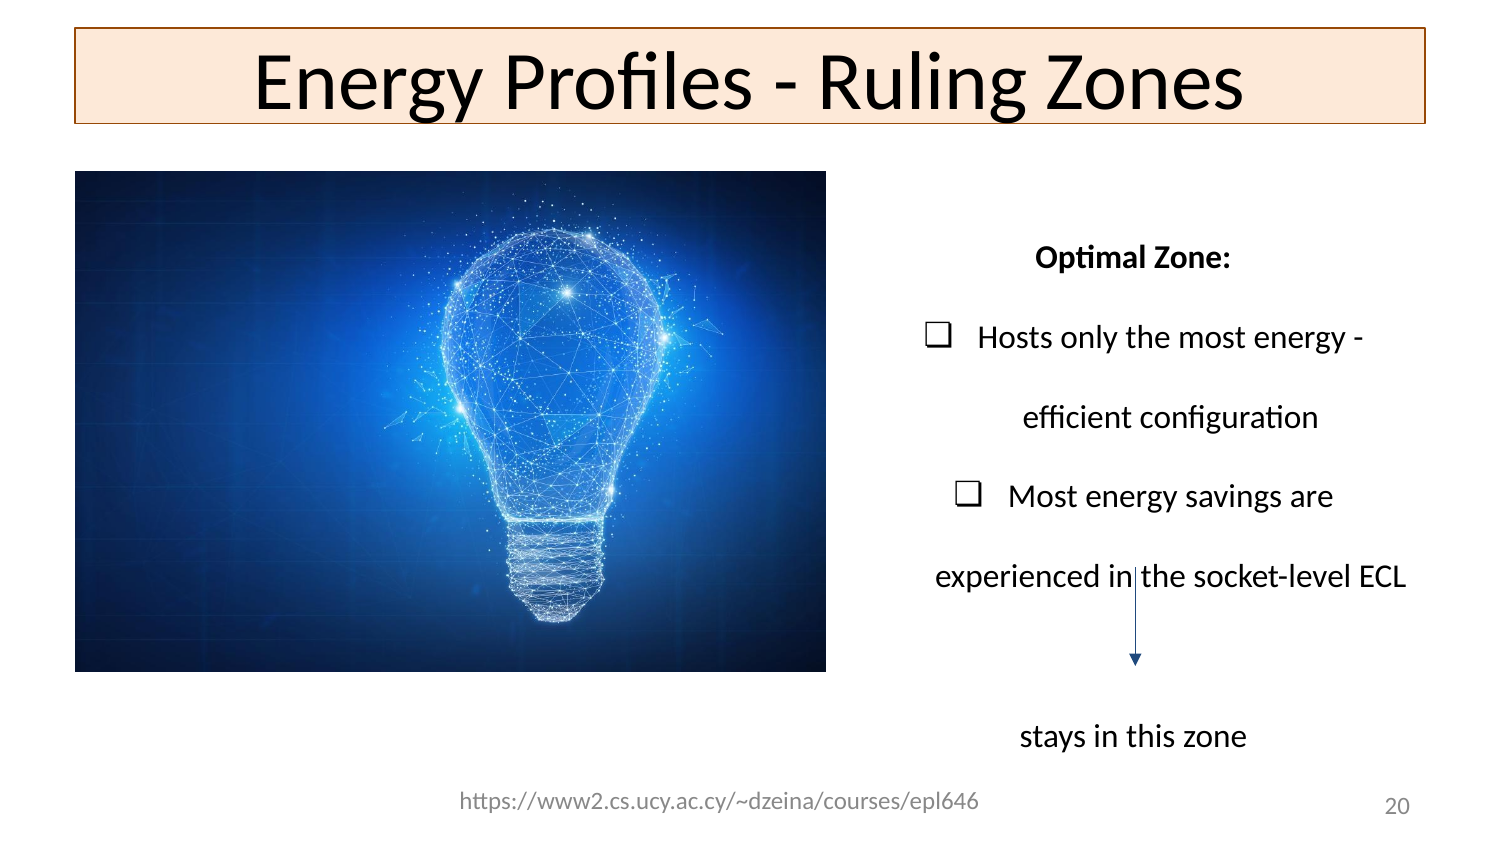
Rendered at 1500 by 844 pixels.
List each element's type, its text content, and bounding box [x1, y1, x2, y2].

list Optimal Zone: Hosts only the most energy - efficient configuration Most energy savings are experienced in the socket-level ECL stays in this zone [841, 187, 1425, 442]
text_box https://www2.cs.ucy.ac.cy/~dzeina/courses/epl646 [75, 762, 1365, 837]
slide_number ‹#› [1365, 782, 1425, 827]
picture [74, 171, 826, 673]
title Energy Profiles - Ruling Zones [75, 27, 1425, 124]
